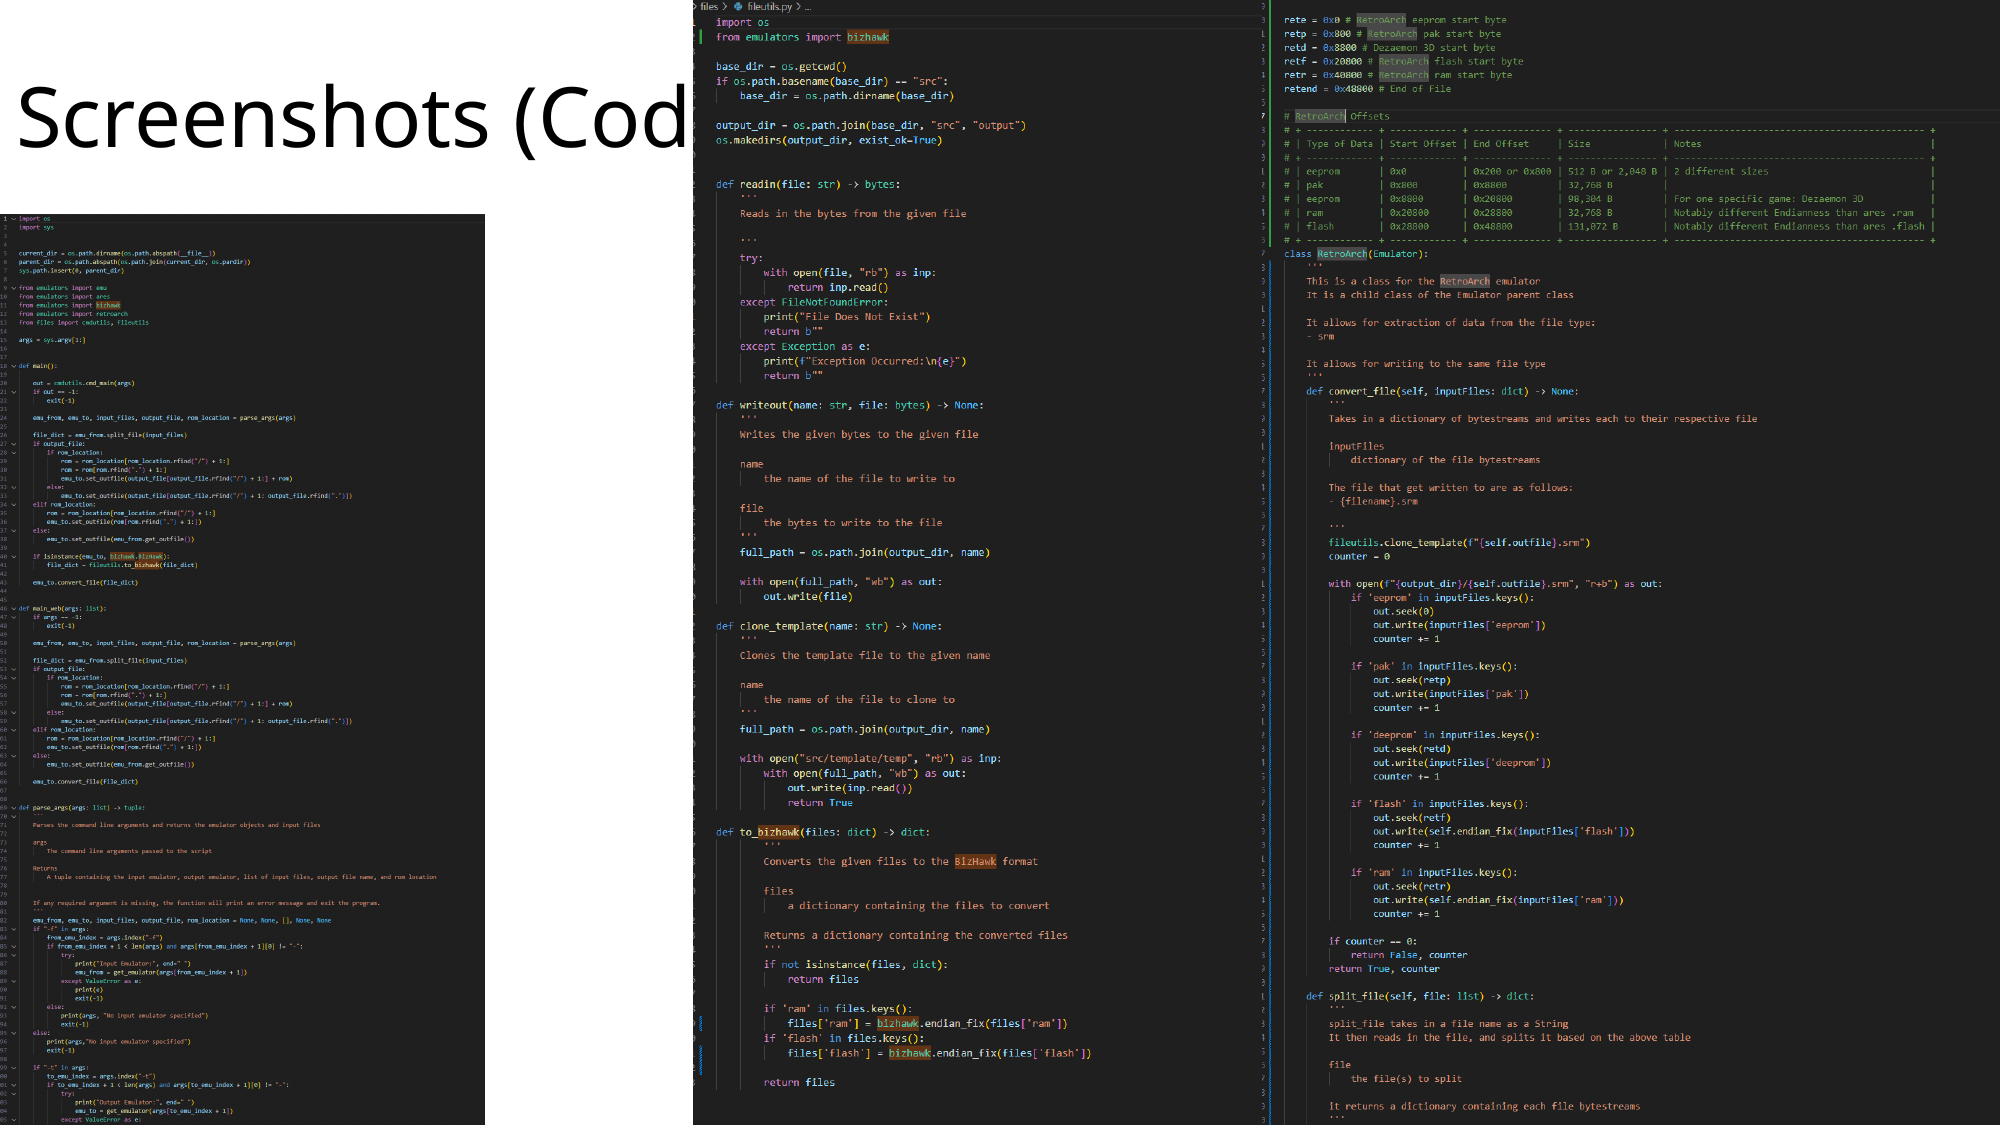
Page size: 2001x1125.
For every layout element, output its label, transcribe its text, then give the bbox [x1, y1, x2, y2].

picture [0, 214, 486, 1125]
title Screenshots (Code) [7, 11, 693, 230]
picture [693, 0, 2000, 1125]
